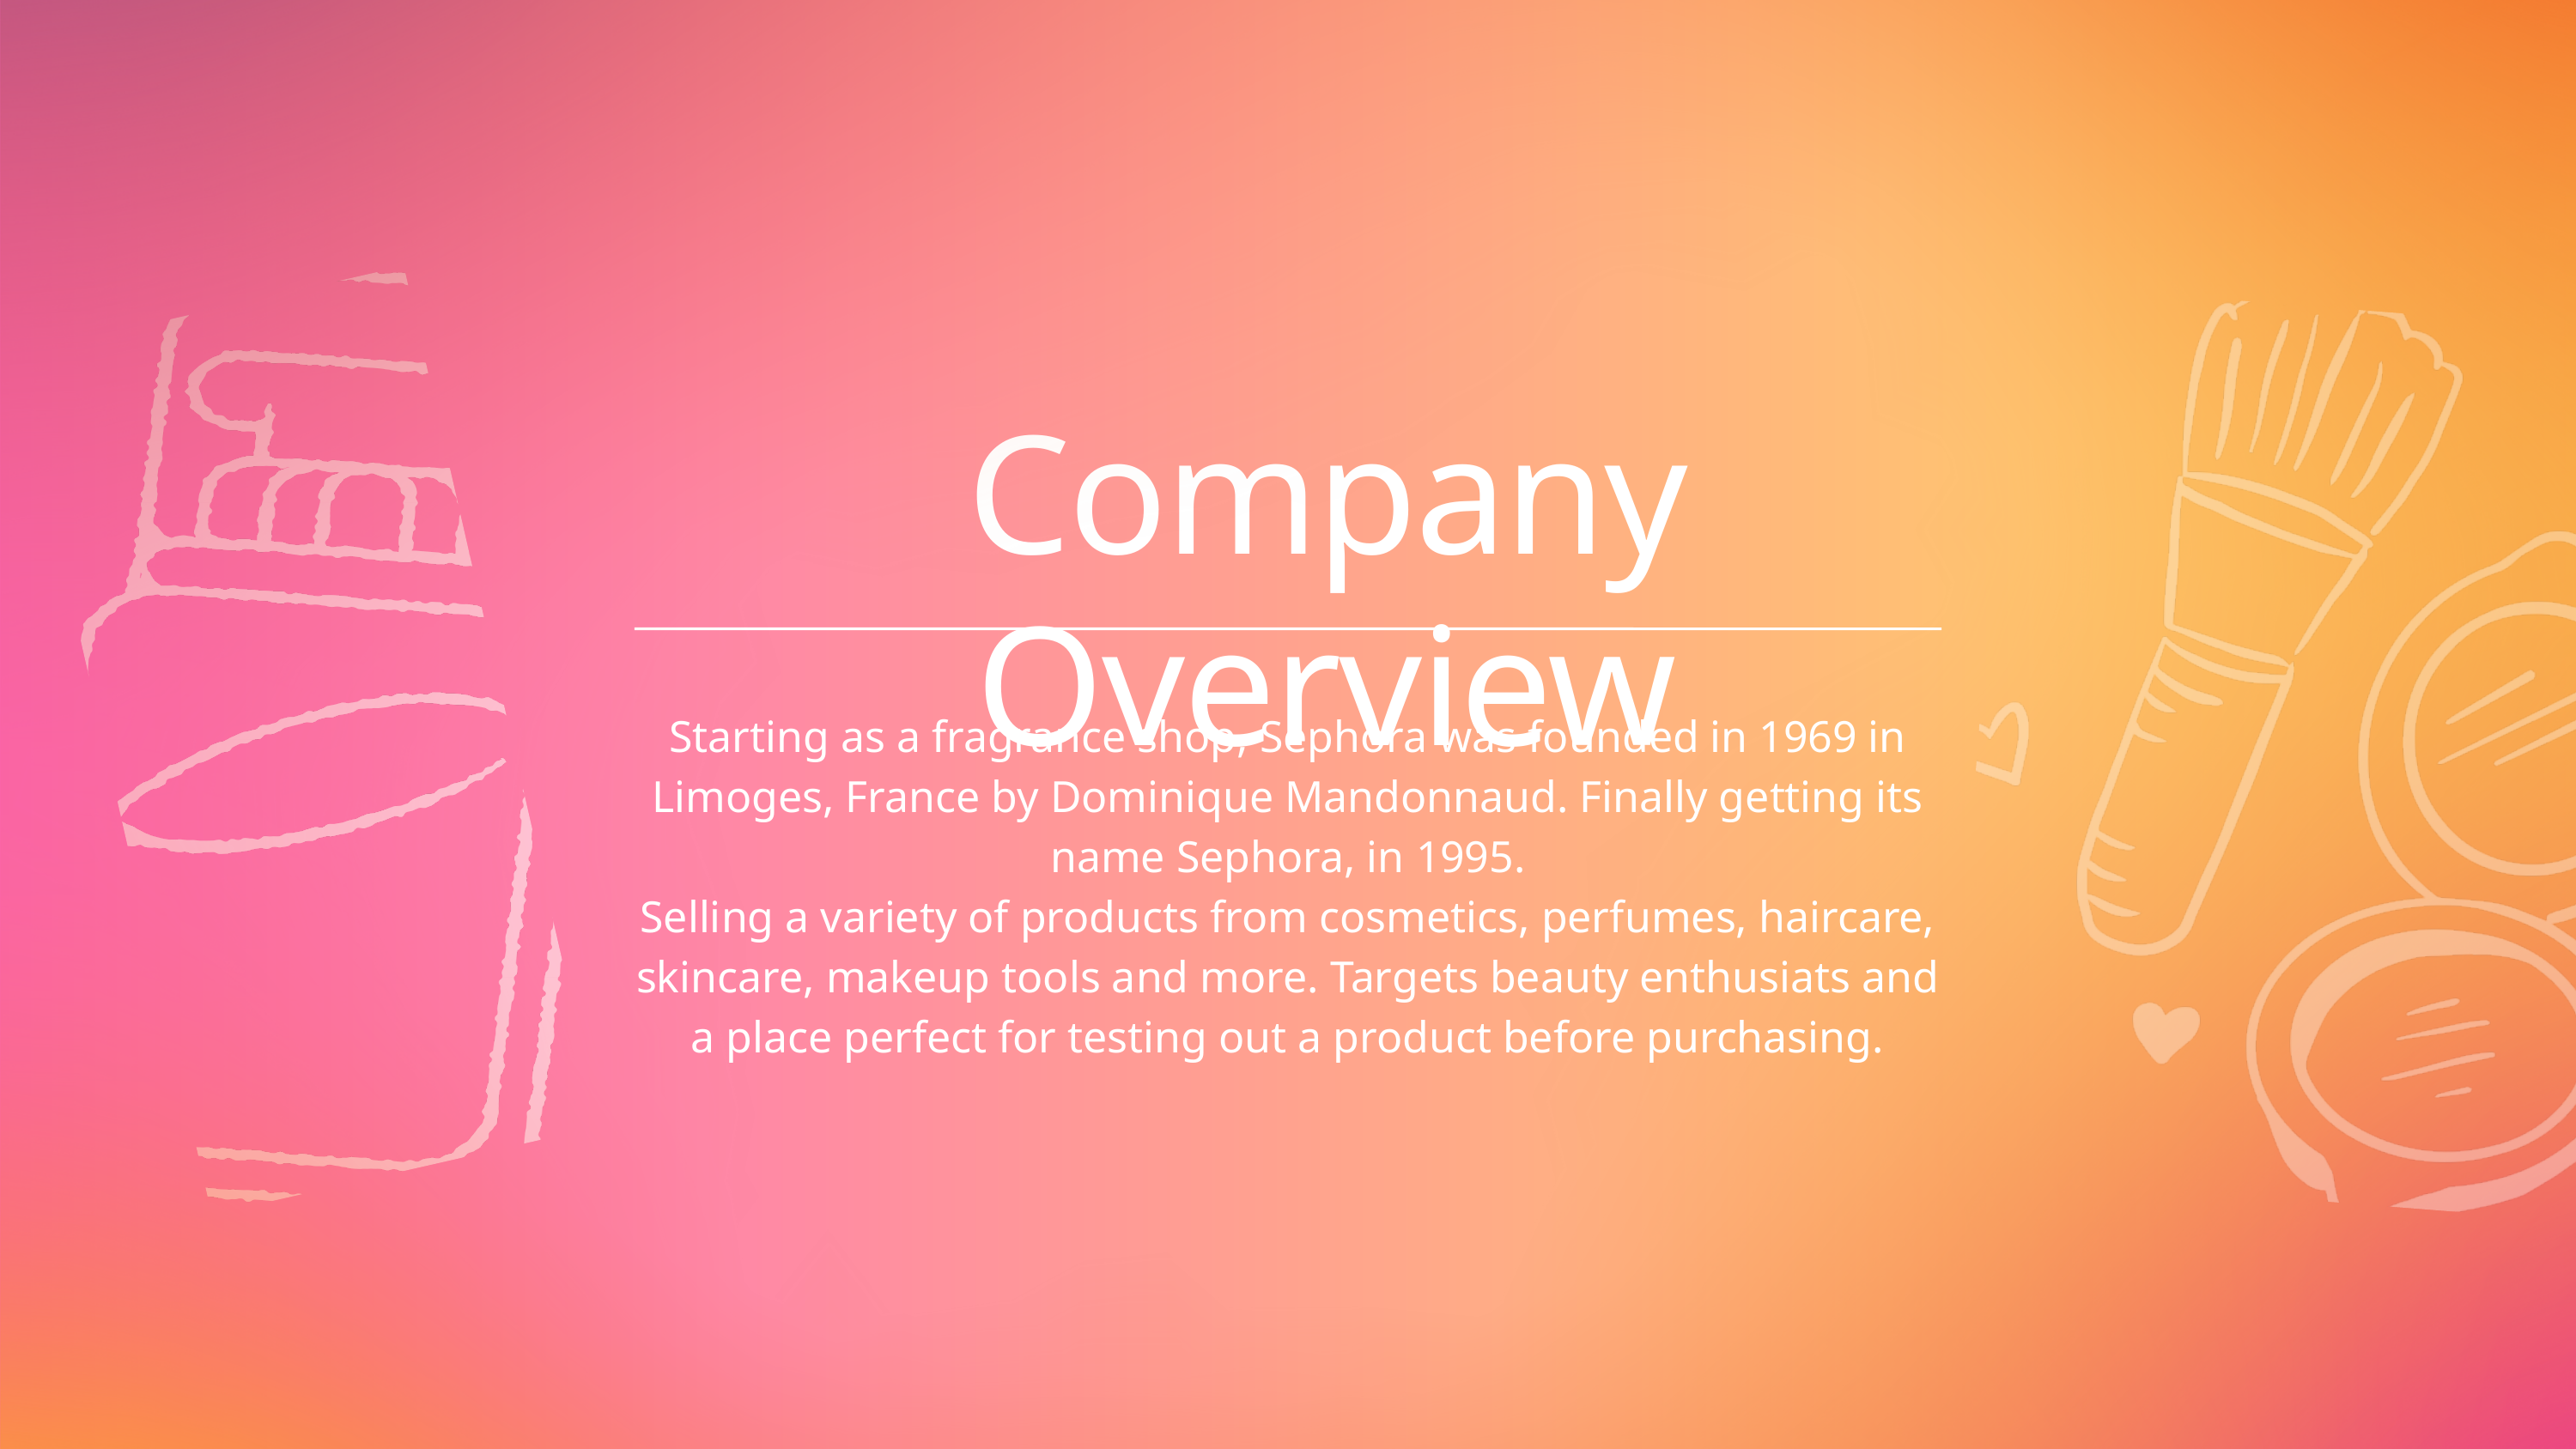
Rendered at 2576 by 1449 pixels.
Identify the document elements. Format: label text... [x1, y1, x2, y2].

text_box [0, 0, 2576, 1449]
text_box [1944, 282, 2576, 1222]
text_box Starting as a fragrance shop, Sephora was founded in 1969 in Limoges, France by Dominique Mandonnaud. Finally getting its name Sephora, in 1995. Selling a variety of products from cosmetics, perfumes, haircare, skincare, makeup tools and more. Targets beauty enthusiats and a place perfect for testing out a product before purchasing. [634, 700, 1942, 1062]
